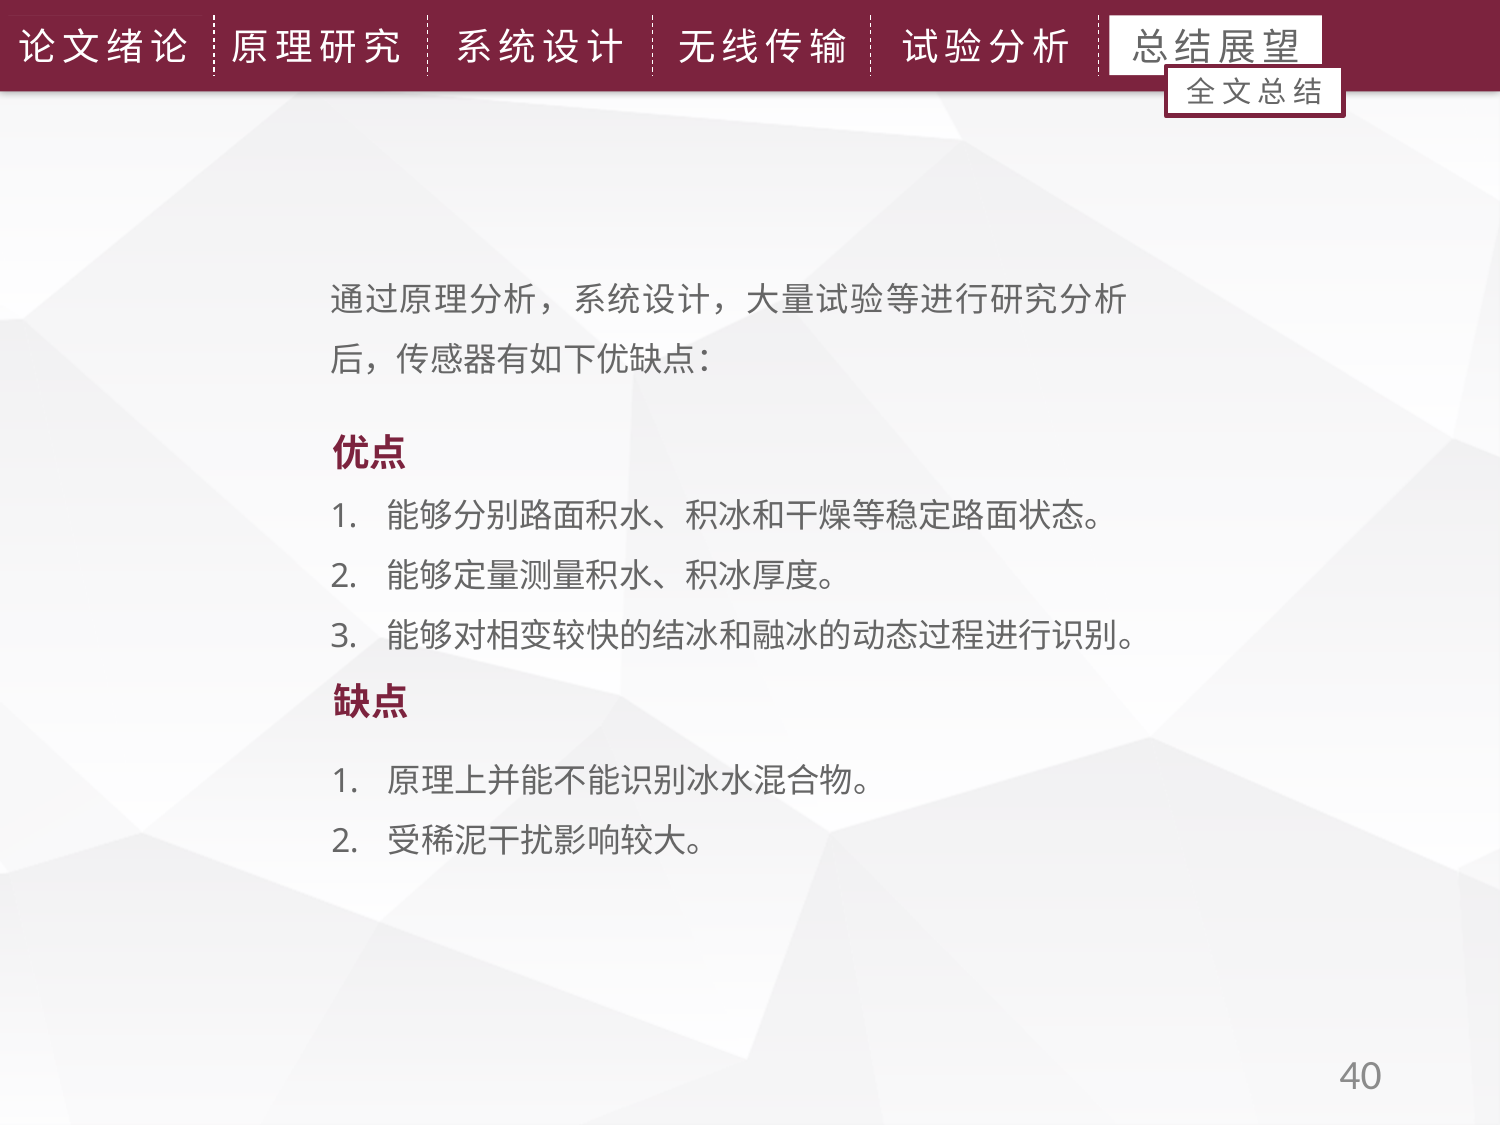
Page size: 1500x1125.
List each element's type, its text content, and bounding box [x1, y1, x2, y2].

text_box 缺点 [315, 670, 427, 731]
text_box 优点 [315, 421, 425, 467]
text_box [0, 0, 1500, 92]
text_box 论文绪论 [4, 15, 213, 76]
text_box 试验分析 [886, 15, 1098, 76]
text_box 无线传输 [663, 15, 870, 76]
text_box 通过原理分析，系统设计，大量试验等进行研究分析后，传感器有如下优缺点： [315, 251, 1143, 386]
text_box 总结展望 [1109, 15, 1322, 76]
text_box 原理研究 [217, 15, 427, 76]
text_box 系统设计 [440, 15, 652, 76]
text_box 原理上并能不能识别冰水混合物。 受稀泥干扰影响较大。 [316, 731, 942, 866]
slide_number 40 [1059, 1042, 1397, 1103]
picture [0, 92, 1500, 1125]
text_box 能够分别路面积水、积冰和干燥等稳定路面状态。 能够定量测量积水、积冰厚度。 能够对相变较快的结冰和融冰的动态过程进行识别。 [315, 467, 1180, 662]
text_box 无线传输 [871, 15, 876, 76]
text_box 全文总结 [1165, 66, 1344, 116]
